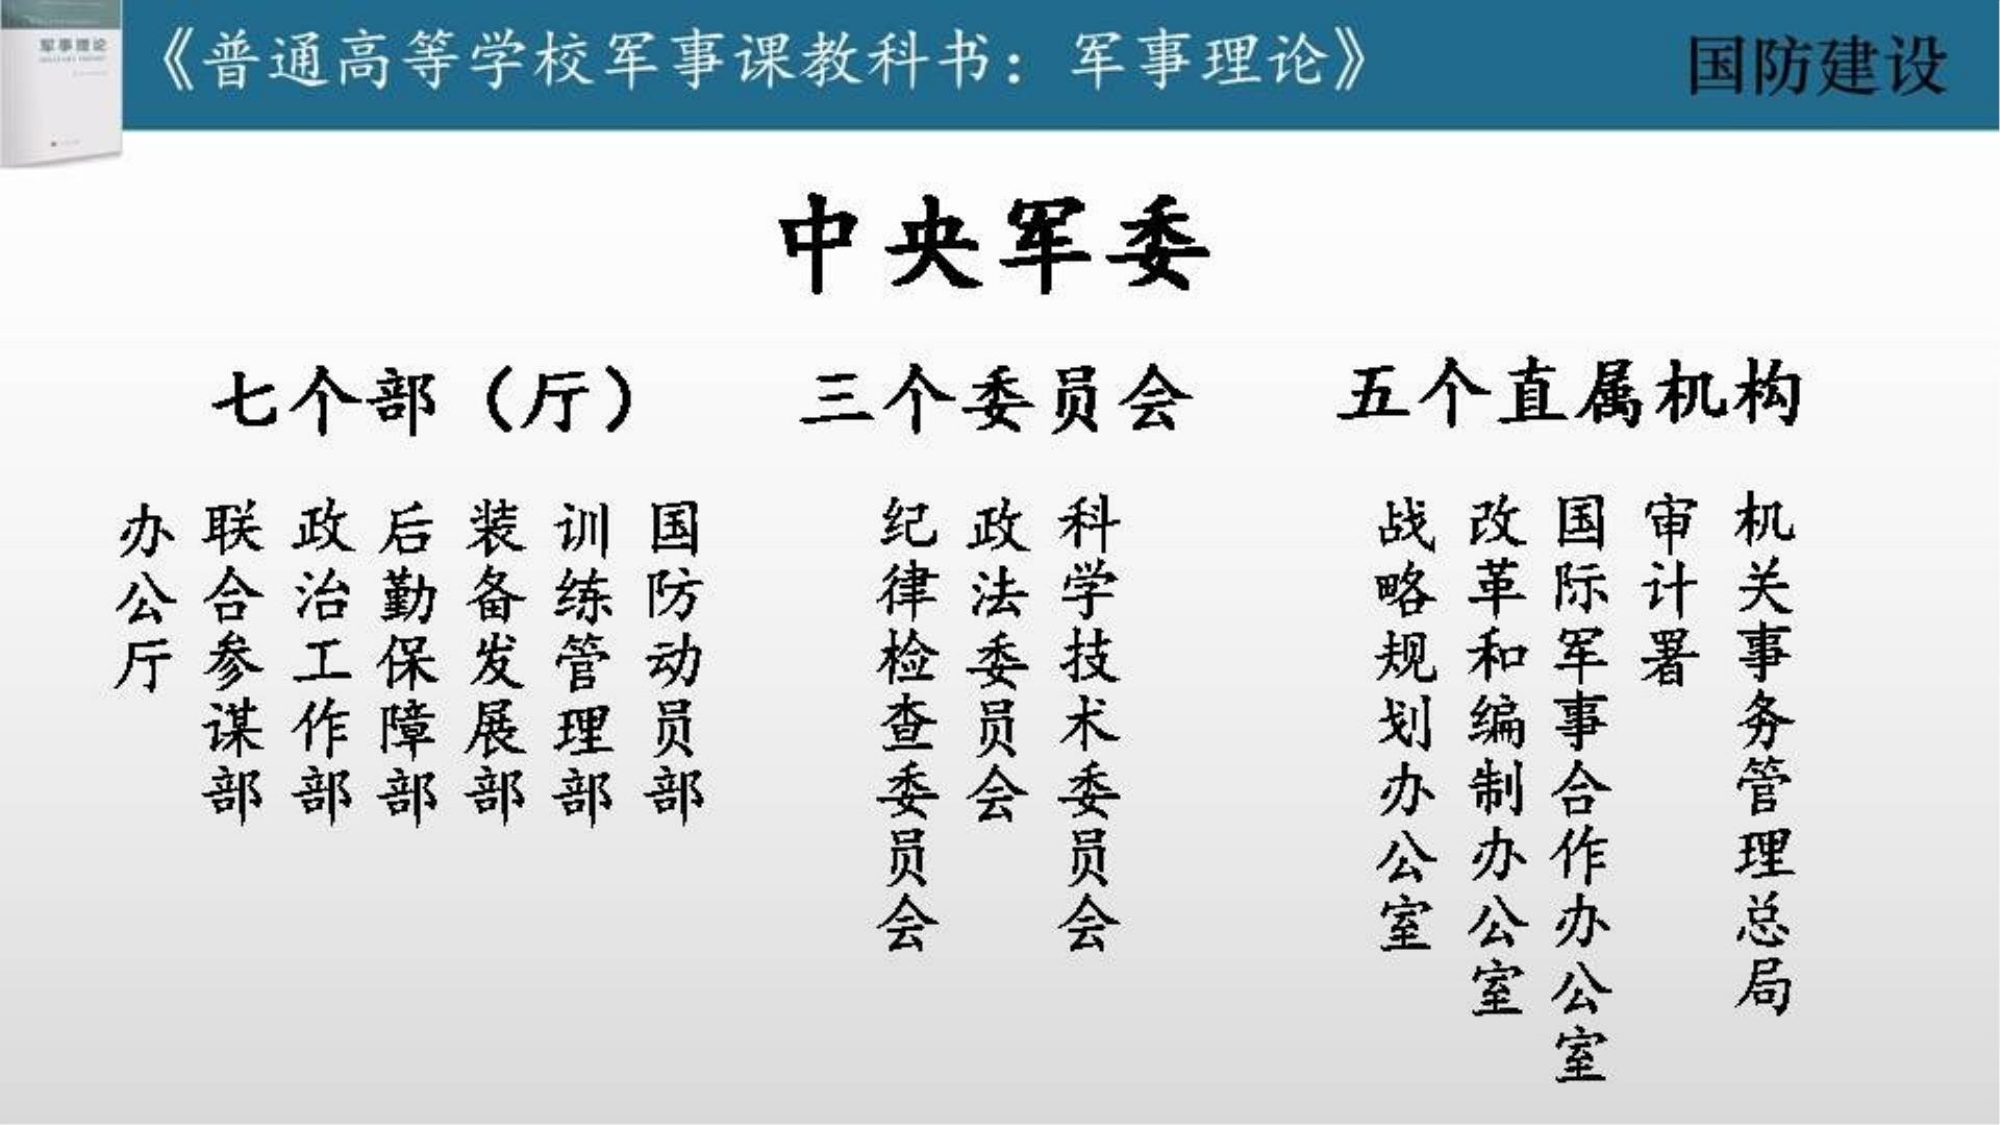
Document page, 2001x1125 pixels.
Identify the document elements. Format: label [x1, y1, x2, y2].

text_box [0, 0, 2000, 1125]
